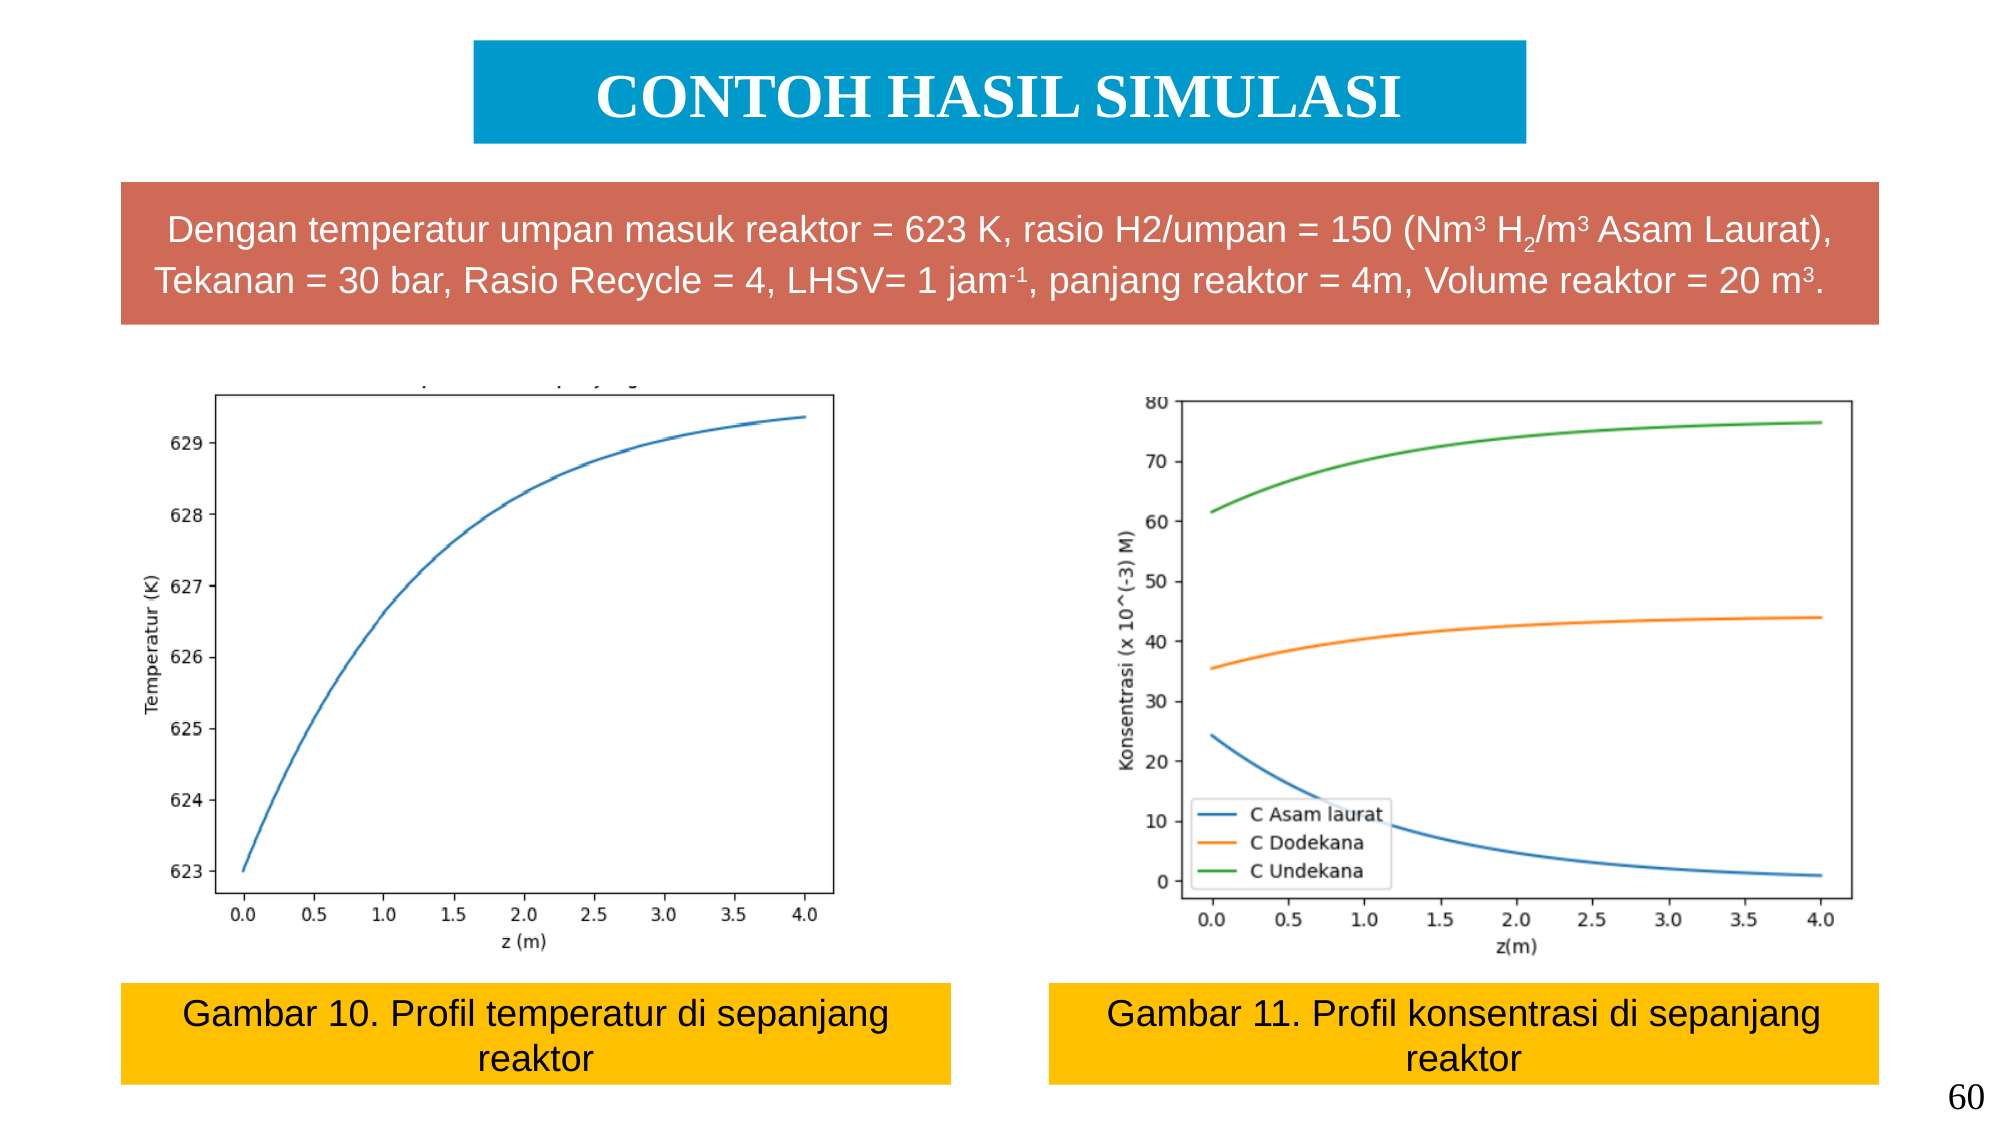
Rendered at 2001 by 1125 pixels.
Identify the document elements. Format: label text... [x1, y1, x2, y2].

text_box Gambar 11. Profil konsentrasi di sepanjang reaktor [1048, 982, 1880, 1086]
text_box Dengan temperatur umpan masuk reaktor = 623 K, rasio H2/umpan = 150 (Nm3 H2/m3 Asam Laurat), Tekanan = 30 bar, Rasio Recycle = 4, LHSV= 1 jam-1, panjang reaktor = 4m, Volume reaktor = 20 m3. [120, 181, 1880, 326]
picture [121, 386, 894, 964]
picture [1082, 397, 1901, 964]
text_box Gambar 10. Profil temperatur di sepanjang reaktor [120, 982, 952, 1086]
text_box CONTOH HASIL SIMULASI [473, 39, 1527, 145]
